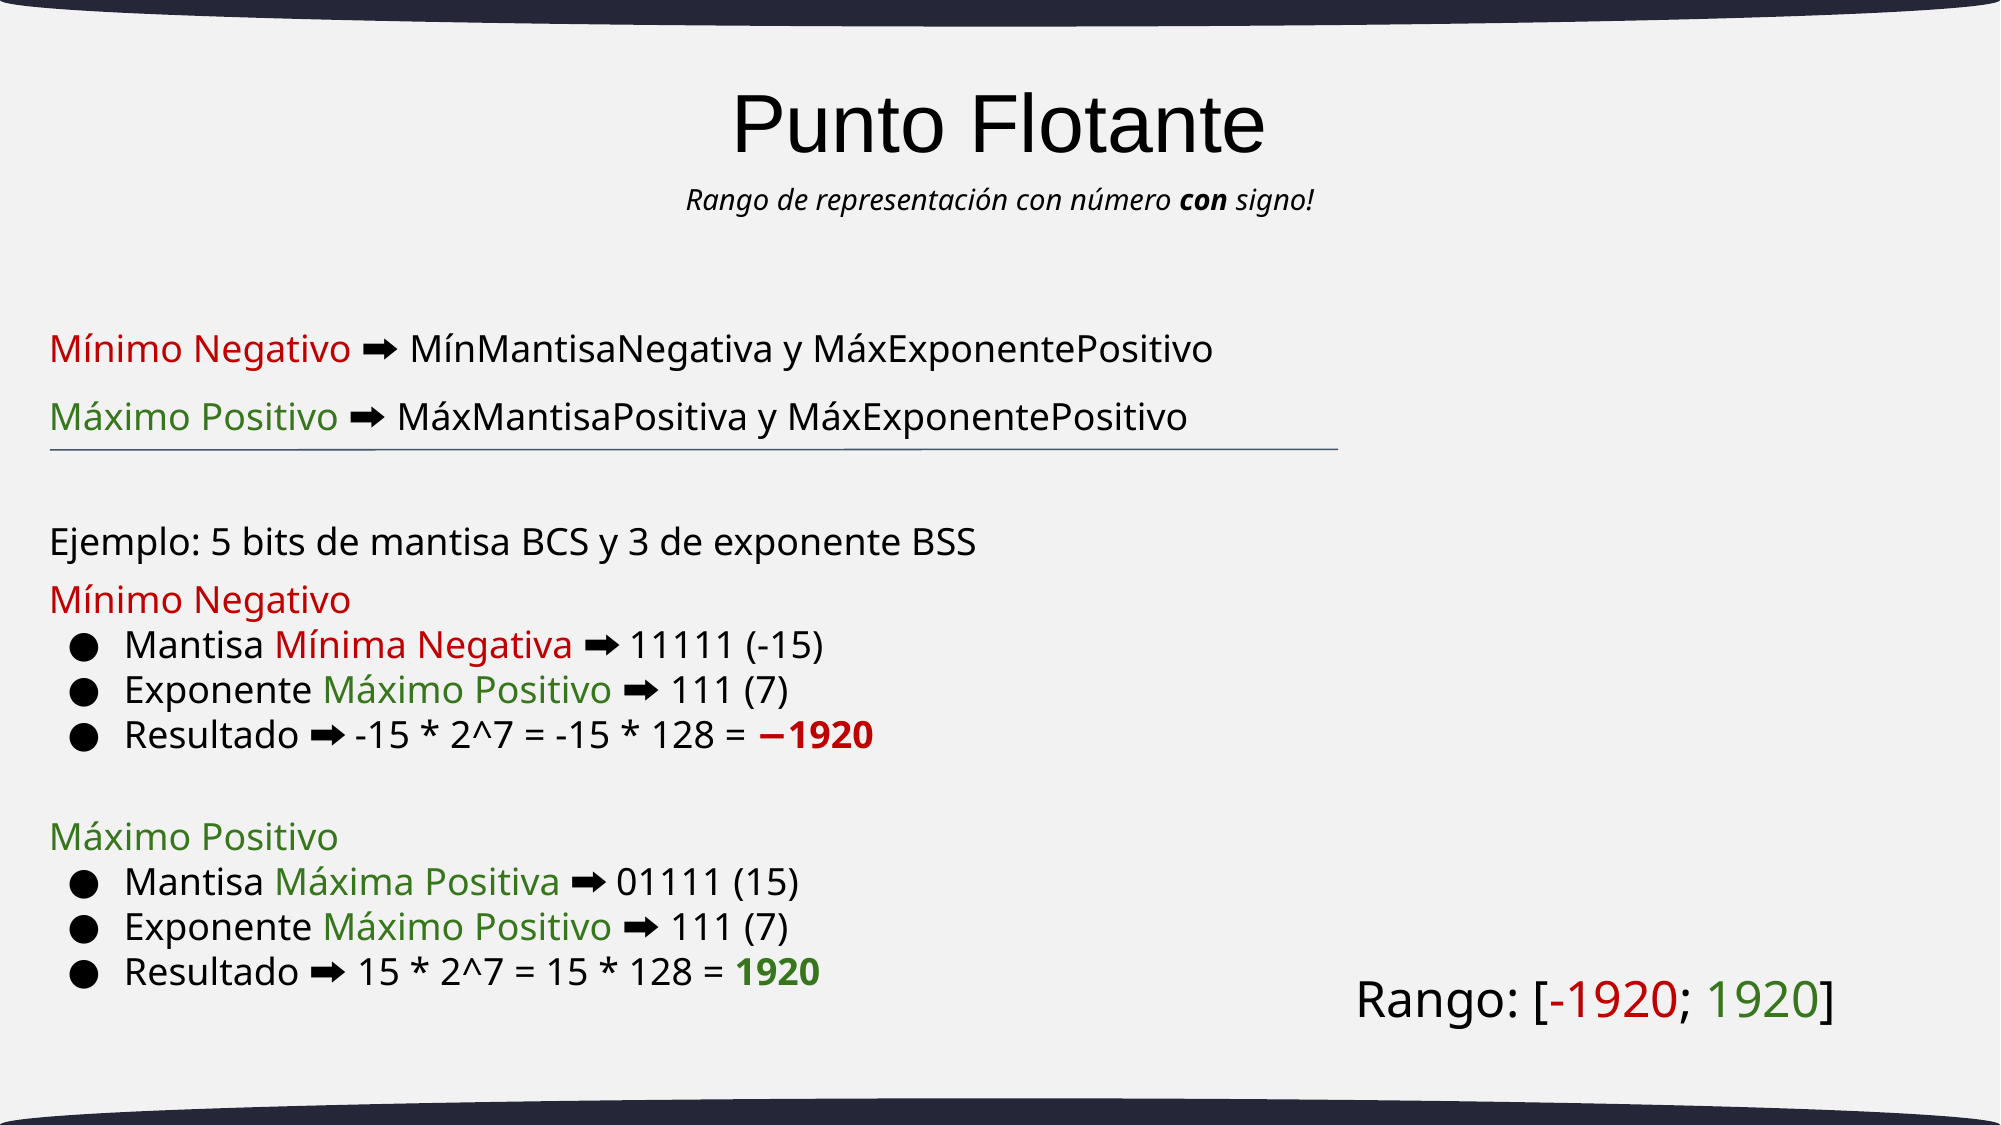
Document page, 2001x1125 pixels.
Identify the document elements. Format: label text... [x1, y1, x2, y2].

text_box Mínimo Negativo 🠲 MínMantisaNegativa y MáxExponentePositivo Máximo Positivo 🠲 MáxMantisaPositiva y MáxExponentePositivo [33, 287, 1571, 439]
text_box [33, 449, 1571, 542]
text_box Rango de representación con número con signo! [659, 197, 1341, 225]
title Punto Flotante [513, 55, 1487, 197]
text_box Rango: [-1920; 1920] [1340, 952, 1908, 1036]
text_box Máximo Positivo Mantisa Máxima Positiva 🠲 01111 (15) Exponente Máximo Positivo 🠲 111 (7) Resultado 🠲 15 * 2^7 = 15 * 128 = 1920 [33, 798, 1341, 1016]
text_box Mínimo Negativo Mantisa Mínima Negativa 🠲 11111 (-15) Exponente Máximo Positivo 🠲 111 (7) Resultado 🠲 -15 * 2^7 = -15 * 128 = −1920 [33, 560, 1341, 779]
